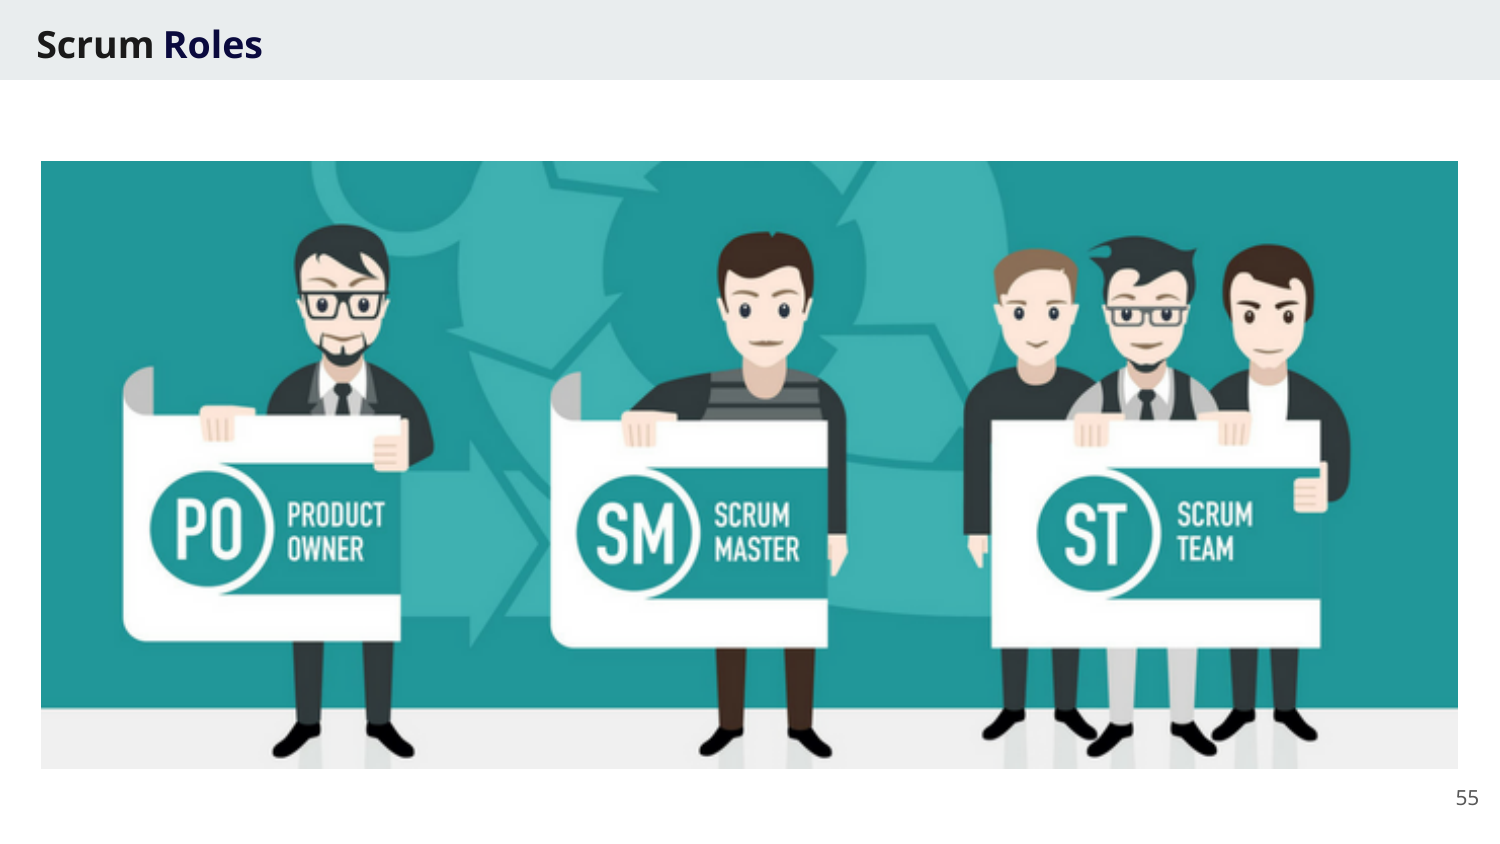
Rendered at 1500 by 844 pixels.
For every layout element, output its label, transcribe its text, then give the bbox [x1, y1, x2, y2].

picture [41, 161, 1459, 770]
slide_number ‹#› [1400, 779, 1491, 844]
title Scrum Roles [24, 0, 1287, 88]
